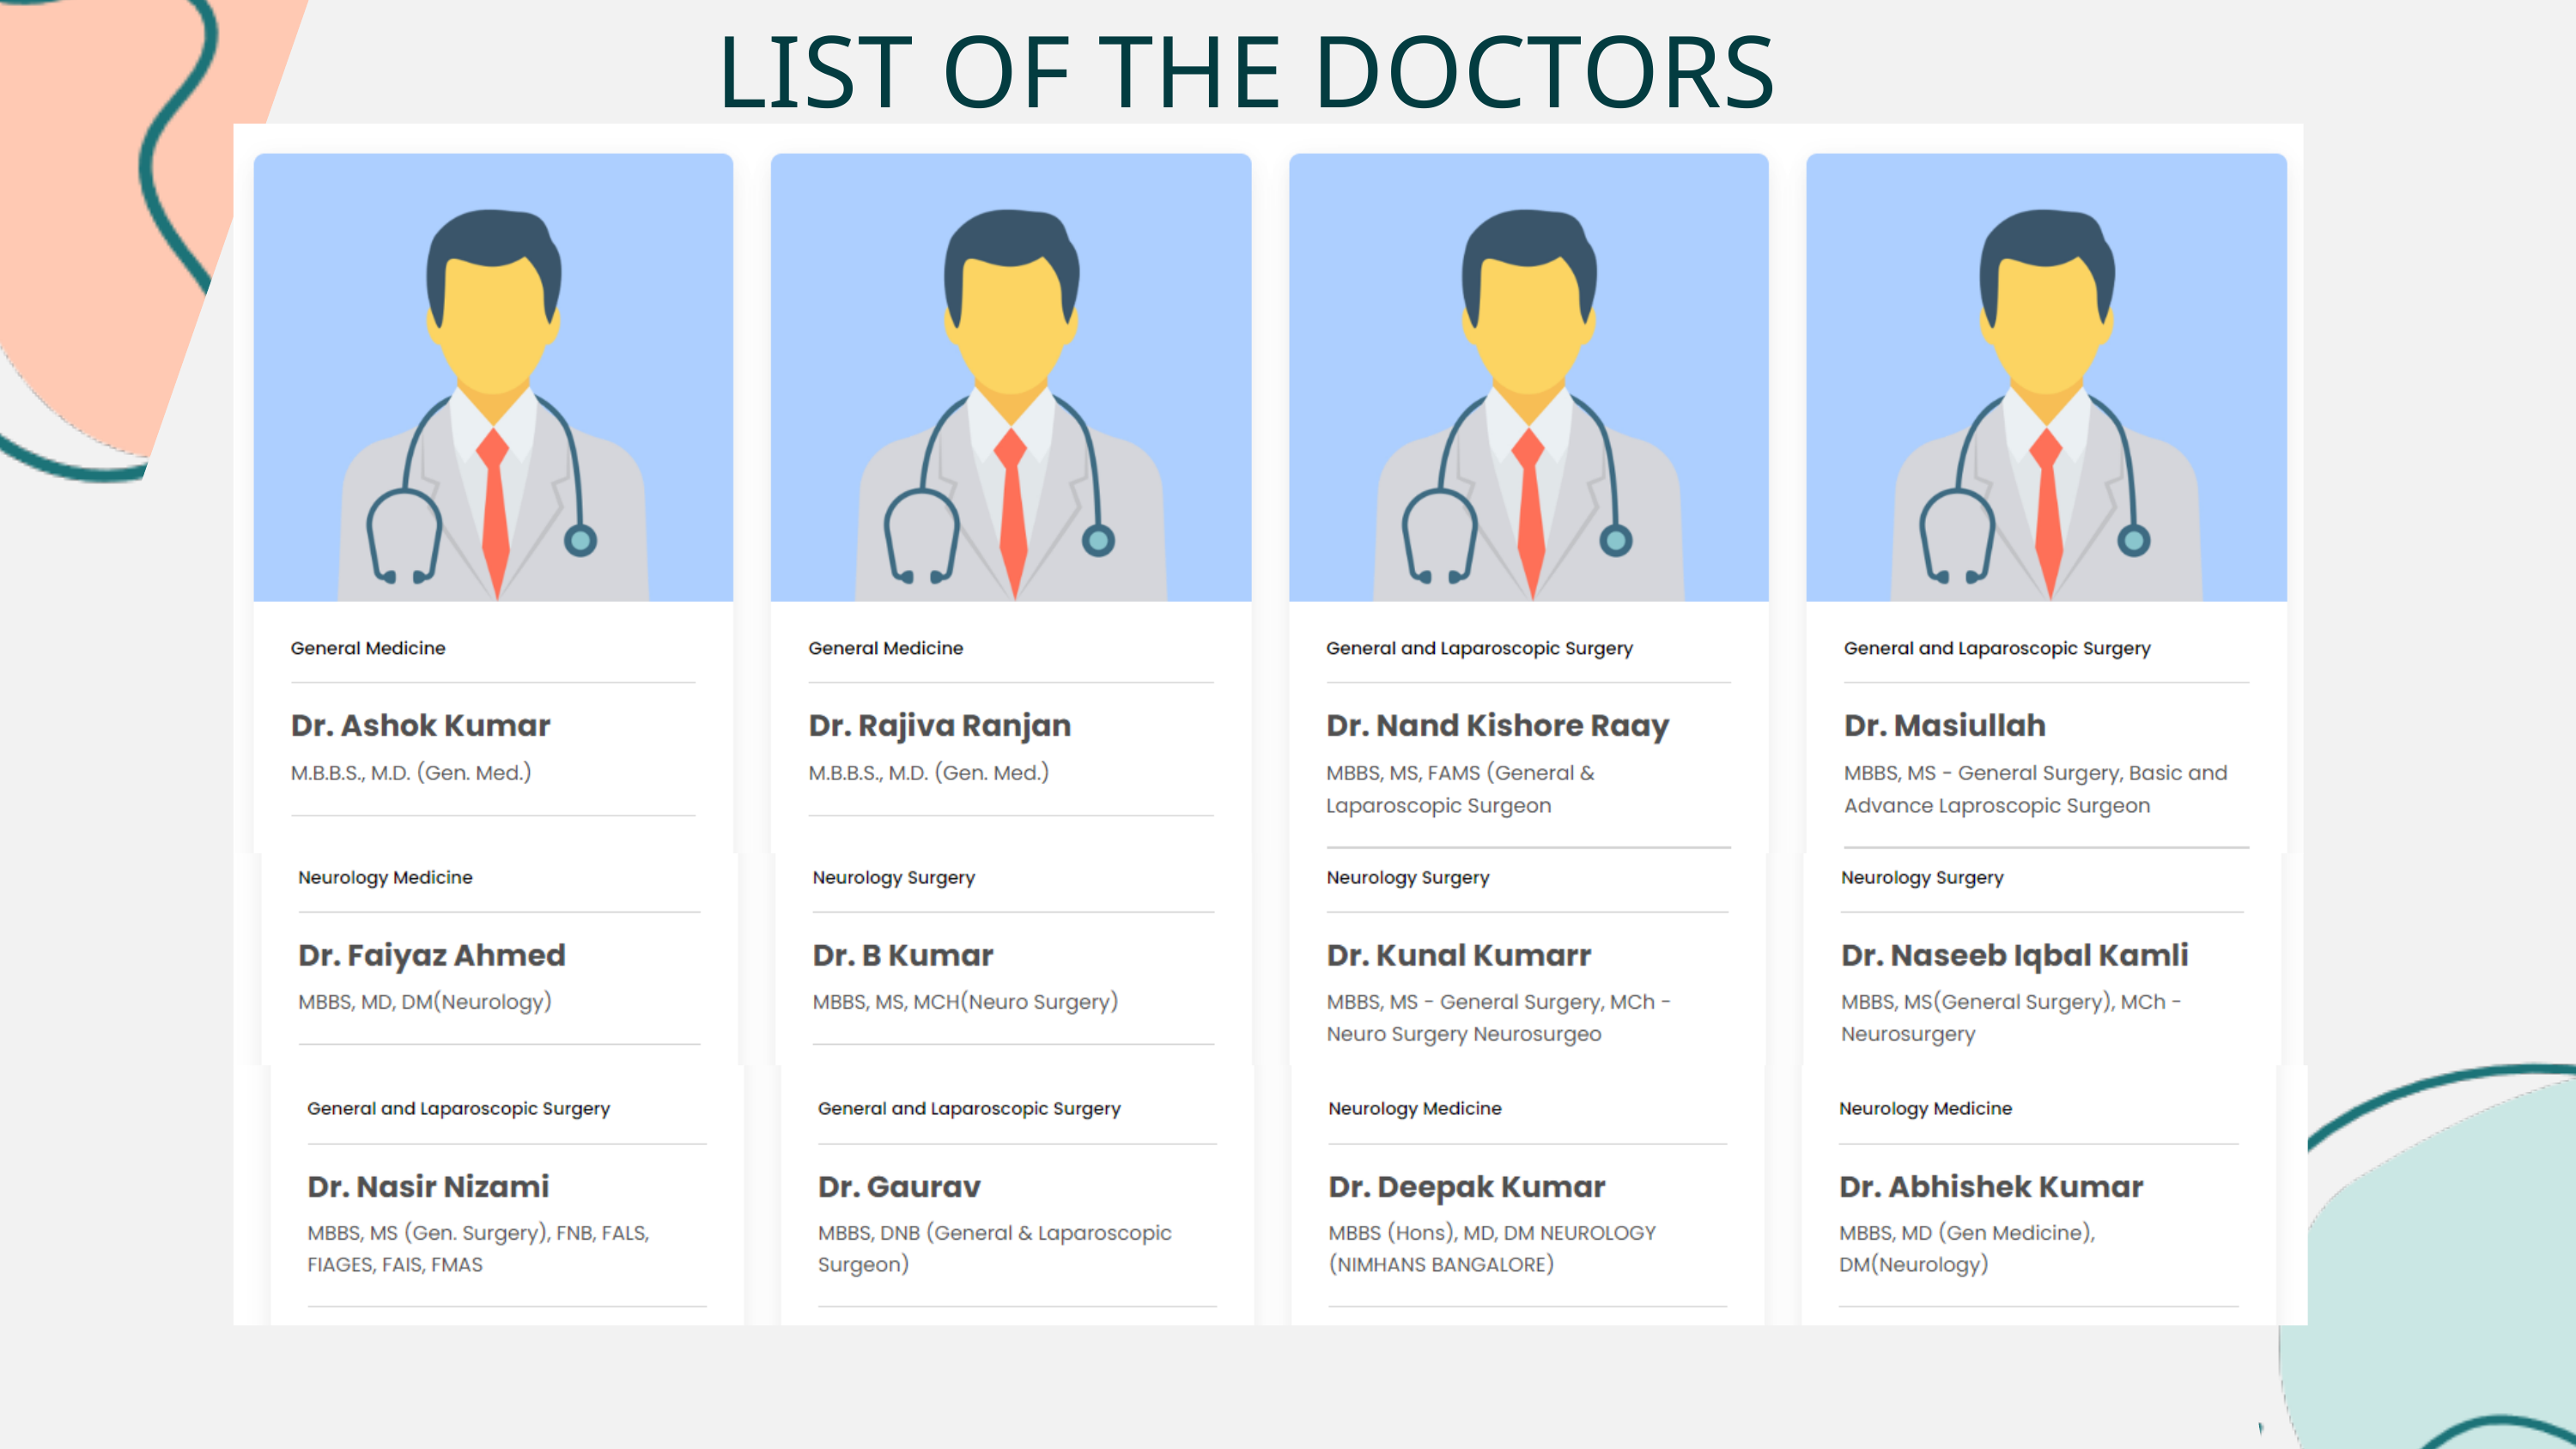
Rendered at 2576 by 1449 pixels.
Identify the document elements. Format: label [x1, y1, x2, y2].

text_box [0, 0, 2576, 1449]
